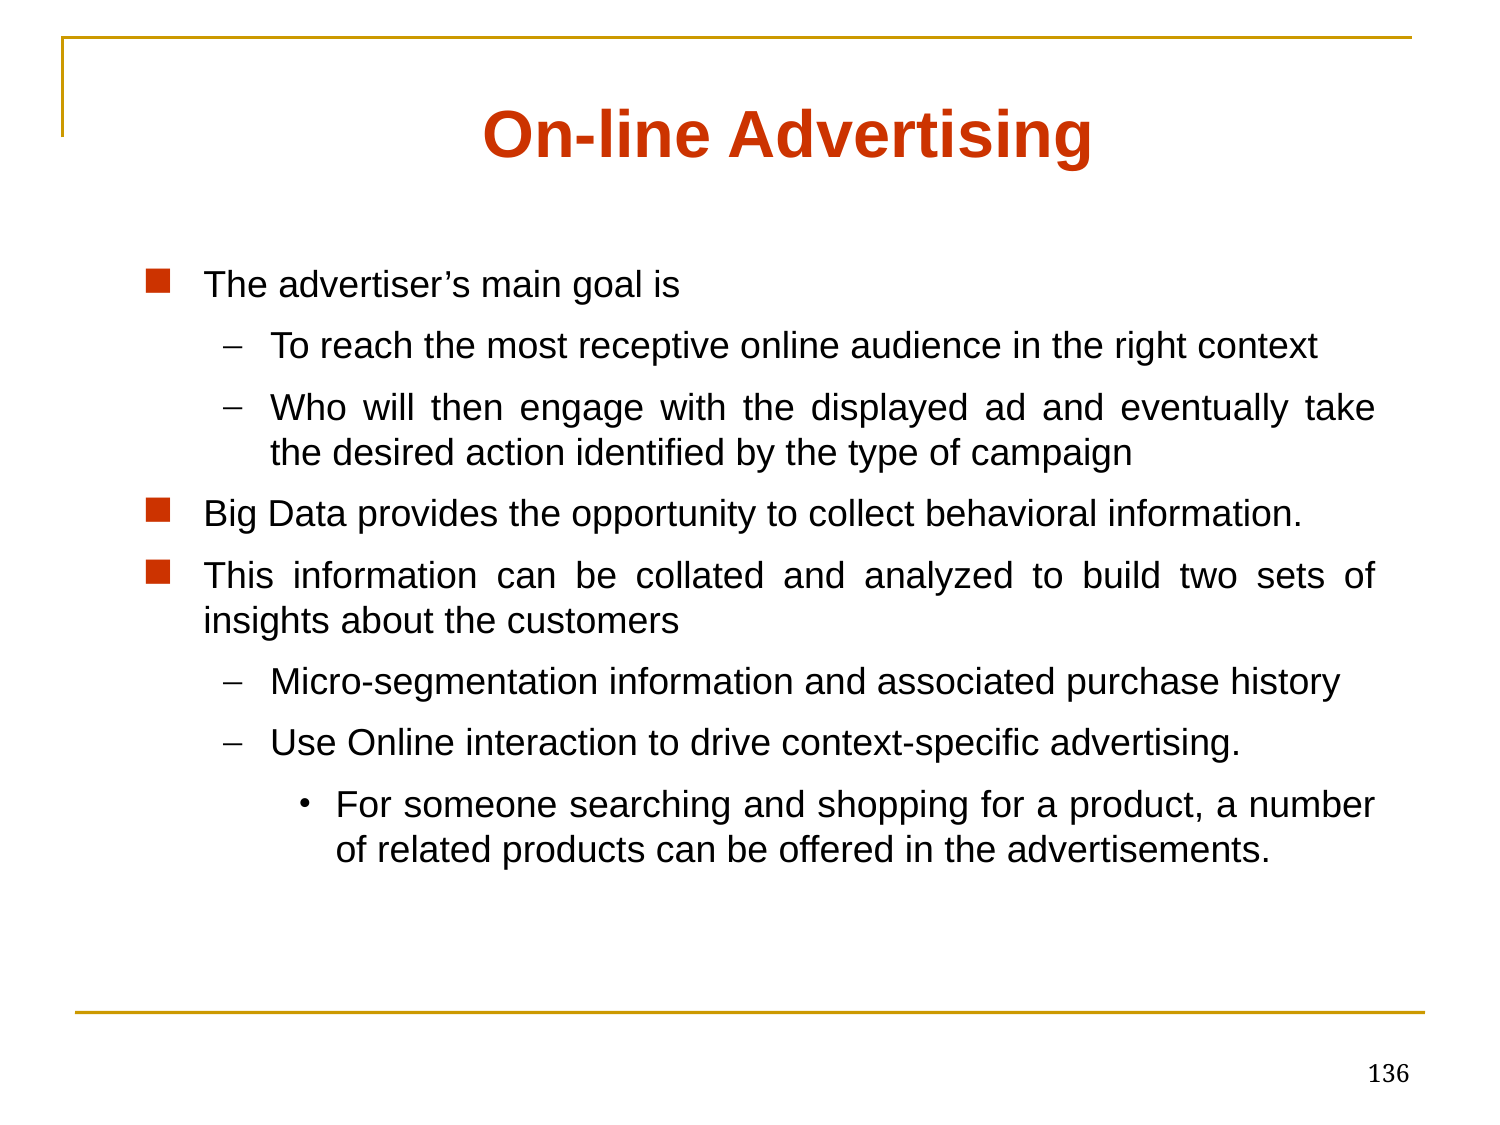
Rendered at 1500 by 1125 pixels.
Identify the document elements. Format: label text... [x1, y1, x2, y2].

text_box On-line Advertising [126, 78, 1451, 179]
text_box The advertiser’s main goal is To reach the most receptive online audience in the right context Who will then engage with the displayed ad and eventually take the desired action identified by the type of campaign Big Data provides the opportunity to collect behavioral information. This information can be collated and analyzed to build two sets of insights about the customers Micro-segmentation information and associated purchase history Use Online interaction to drive context-specific advertising. For someone searching and shopping for a product, a number of related products can be offered in the advertisements. [133, 191, 1391, 996]
slide_number 136 [1074, 1024, 1425, 1100]
